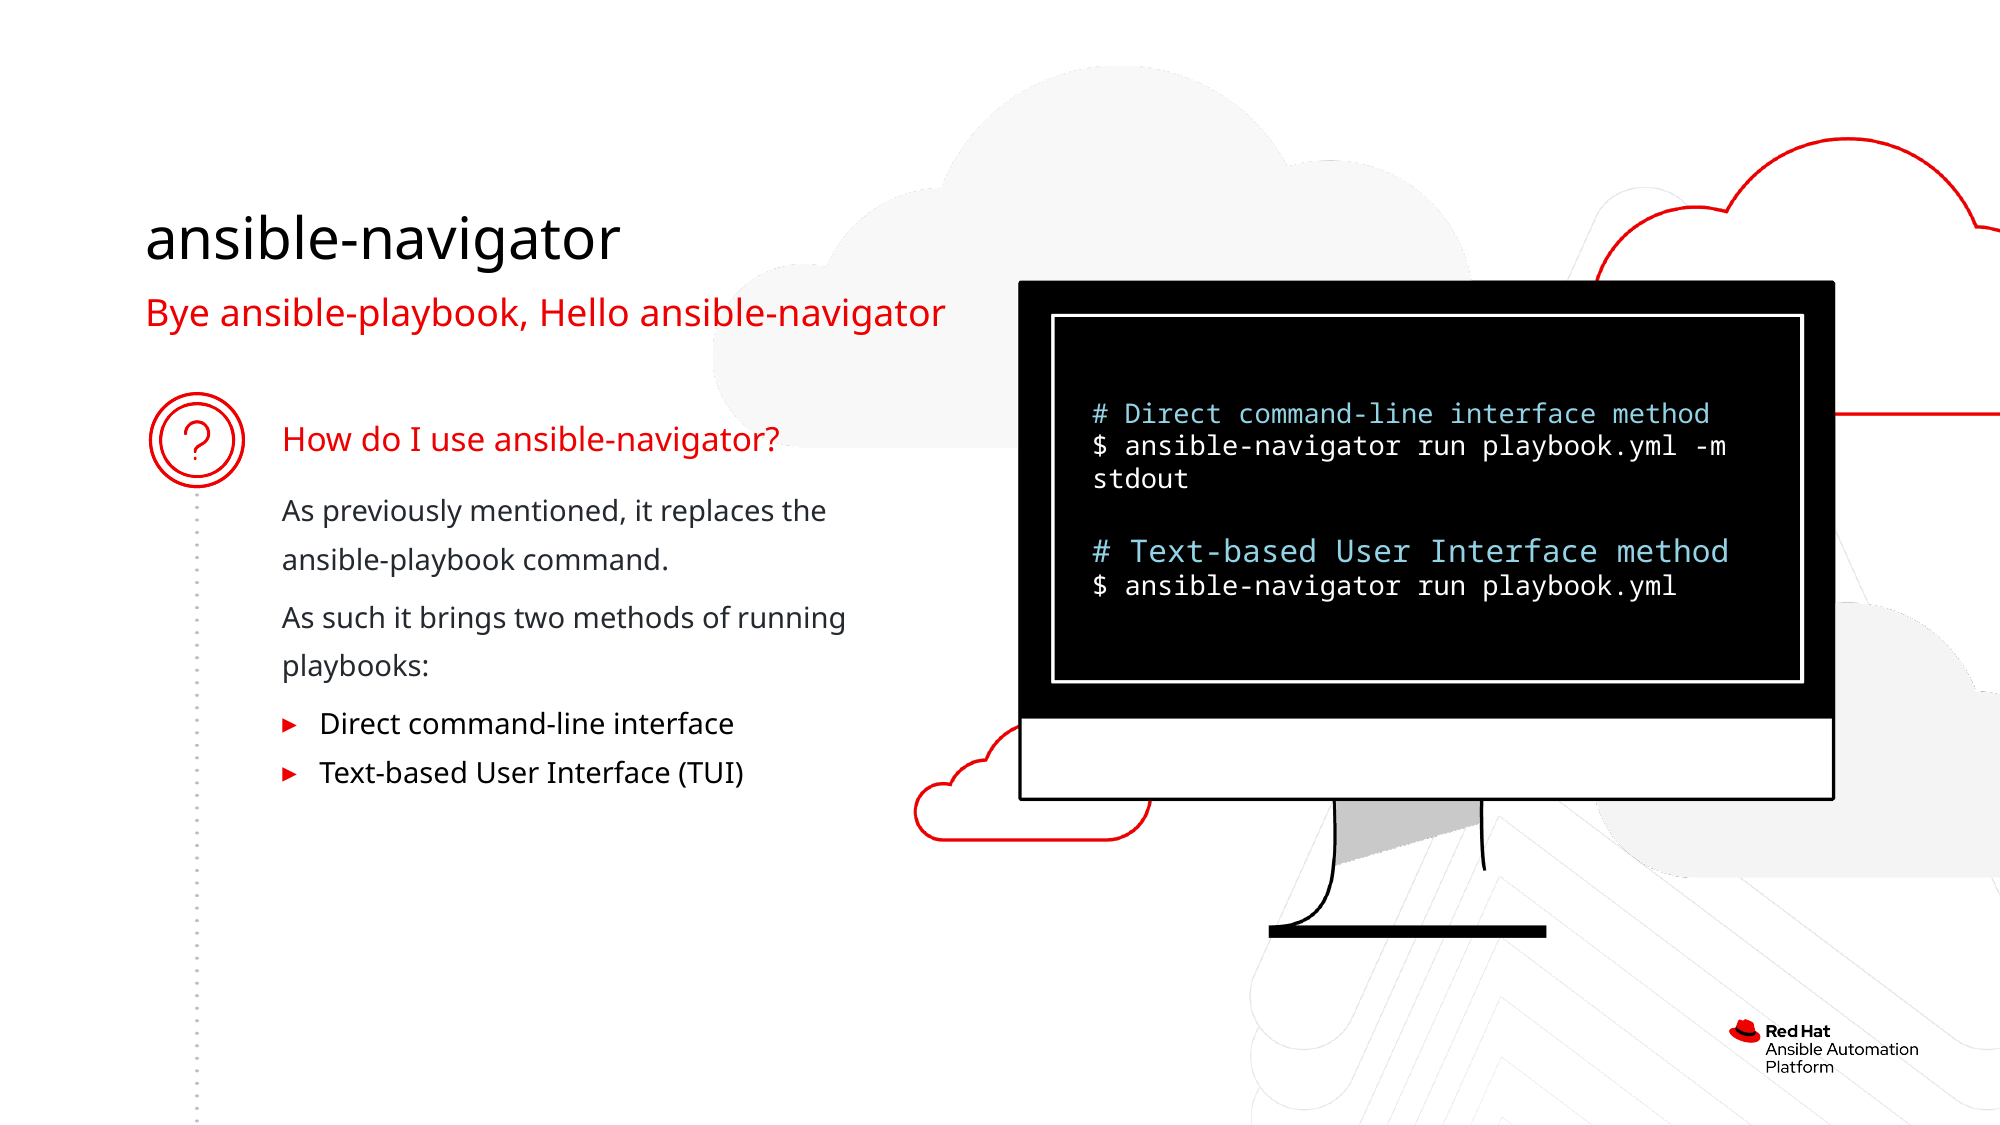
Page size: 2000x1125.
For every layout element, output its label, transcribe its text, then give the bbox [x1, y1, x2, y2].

text_box ansible-navigator [145, 180, 707, 272]
picture [0, 0, 2000, 1125]
text_box Bye ansible-playbook, Hello ansible-navigator [145, 272, 707, 320]
text_box How do I use ansible-navigator? As previously mentioned, it replaces the ansible-playbook command. As such it brings two methods of running playbooks: Direct command-line interface Text-based User Interface (TUI) [281, 412, 712, 946]
